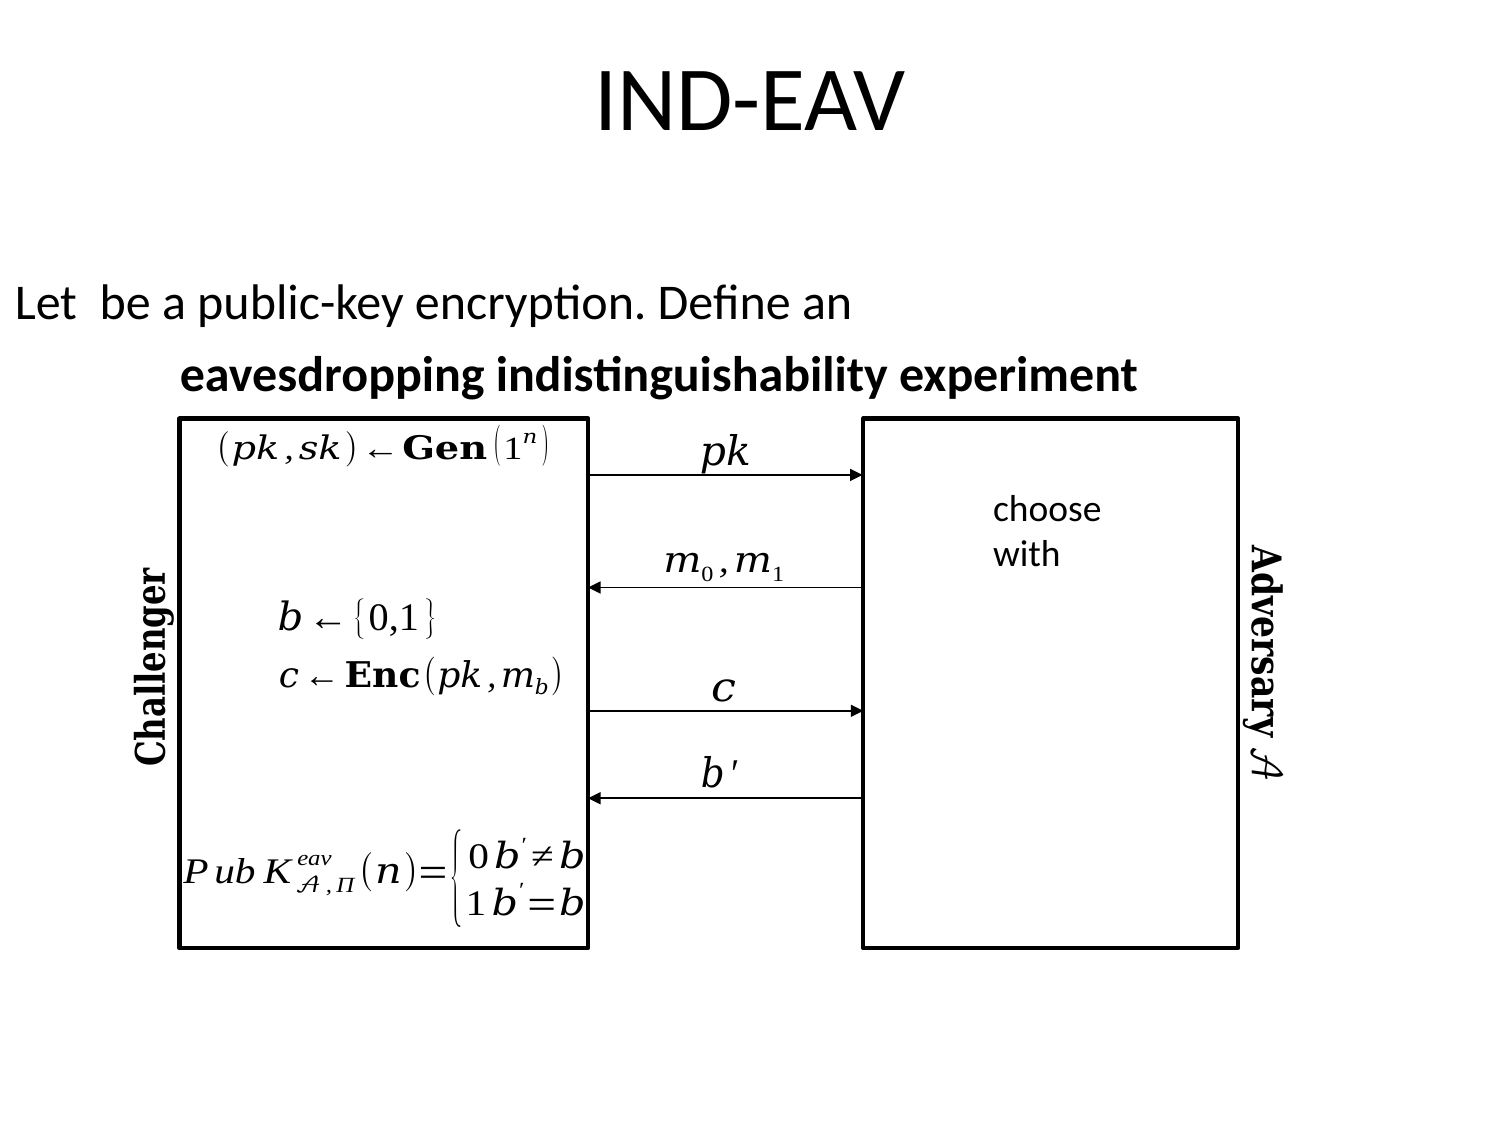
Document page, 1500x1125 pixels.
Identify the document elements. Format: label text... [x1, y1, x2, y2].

title IND-EAV [0, 0, 1500, 188]
text_box [177, 416, 590, 950]
text_box [861, 416, 1240, 950]
